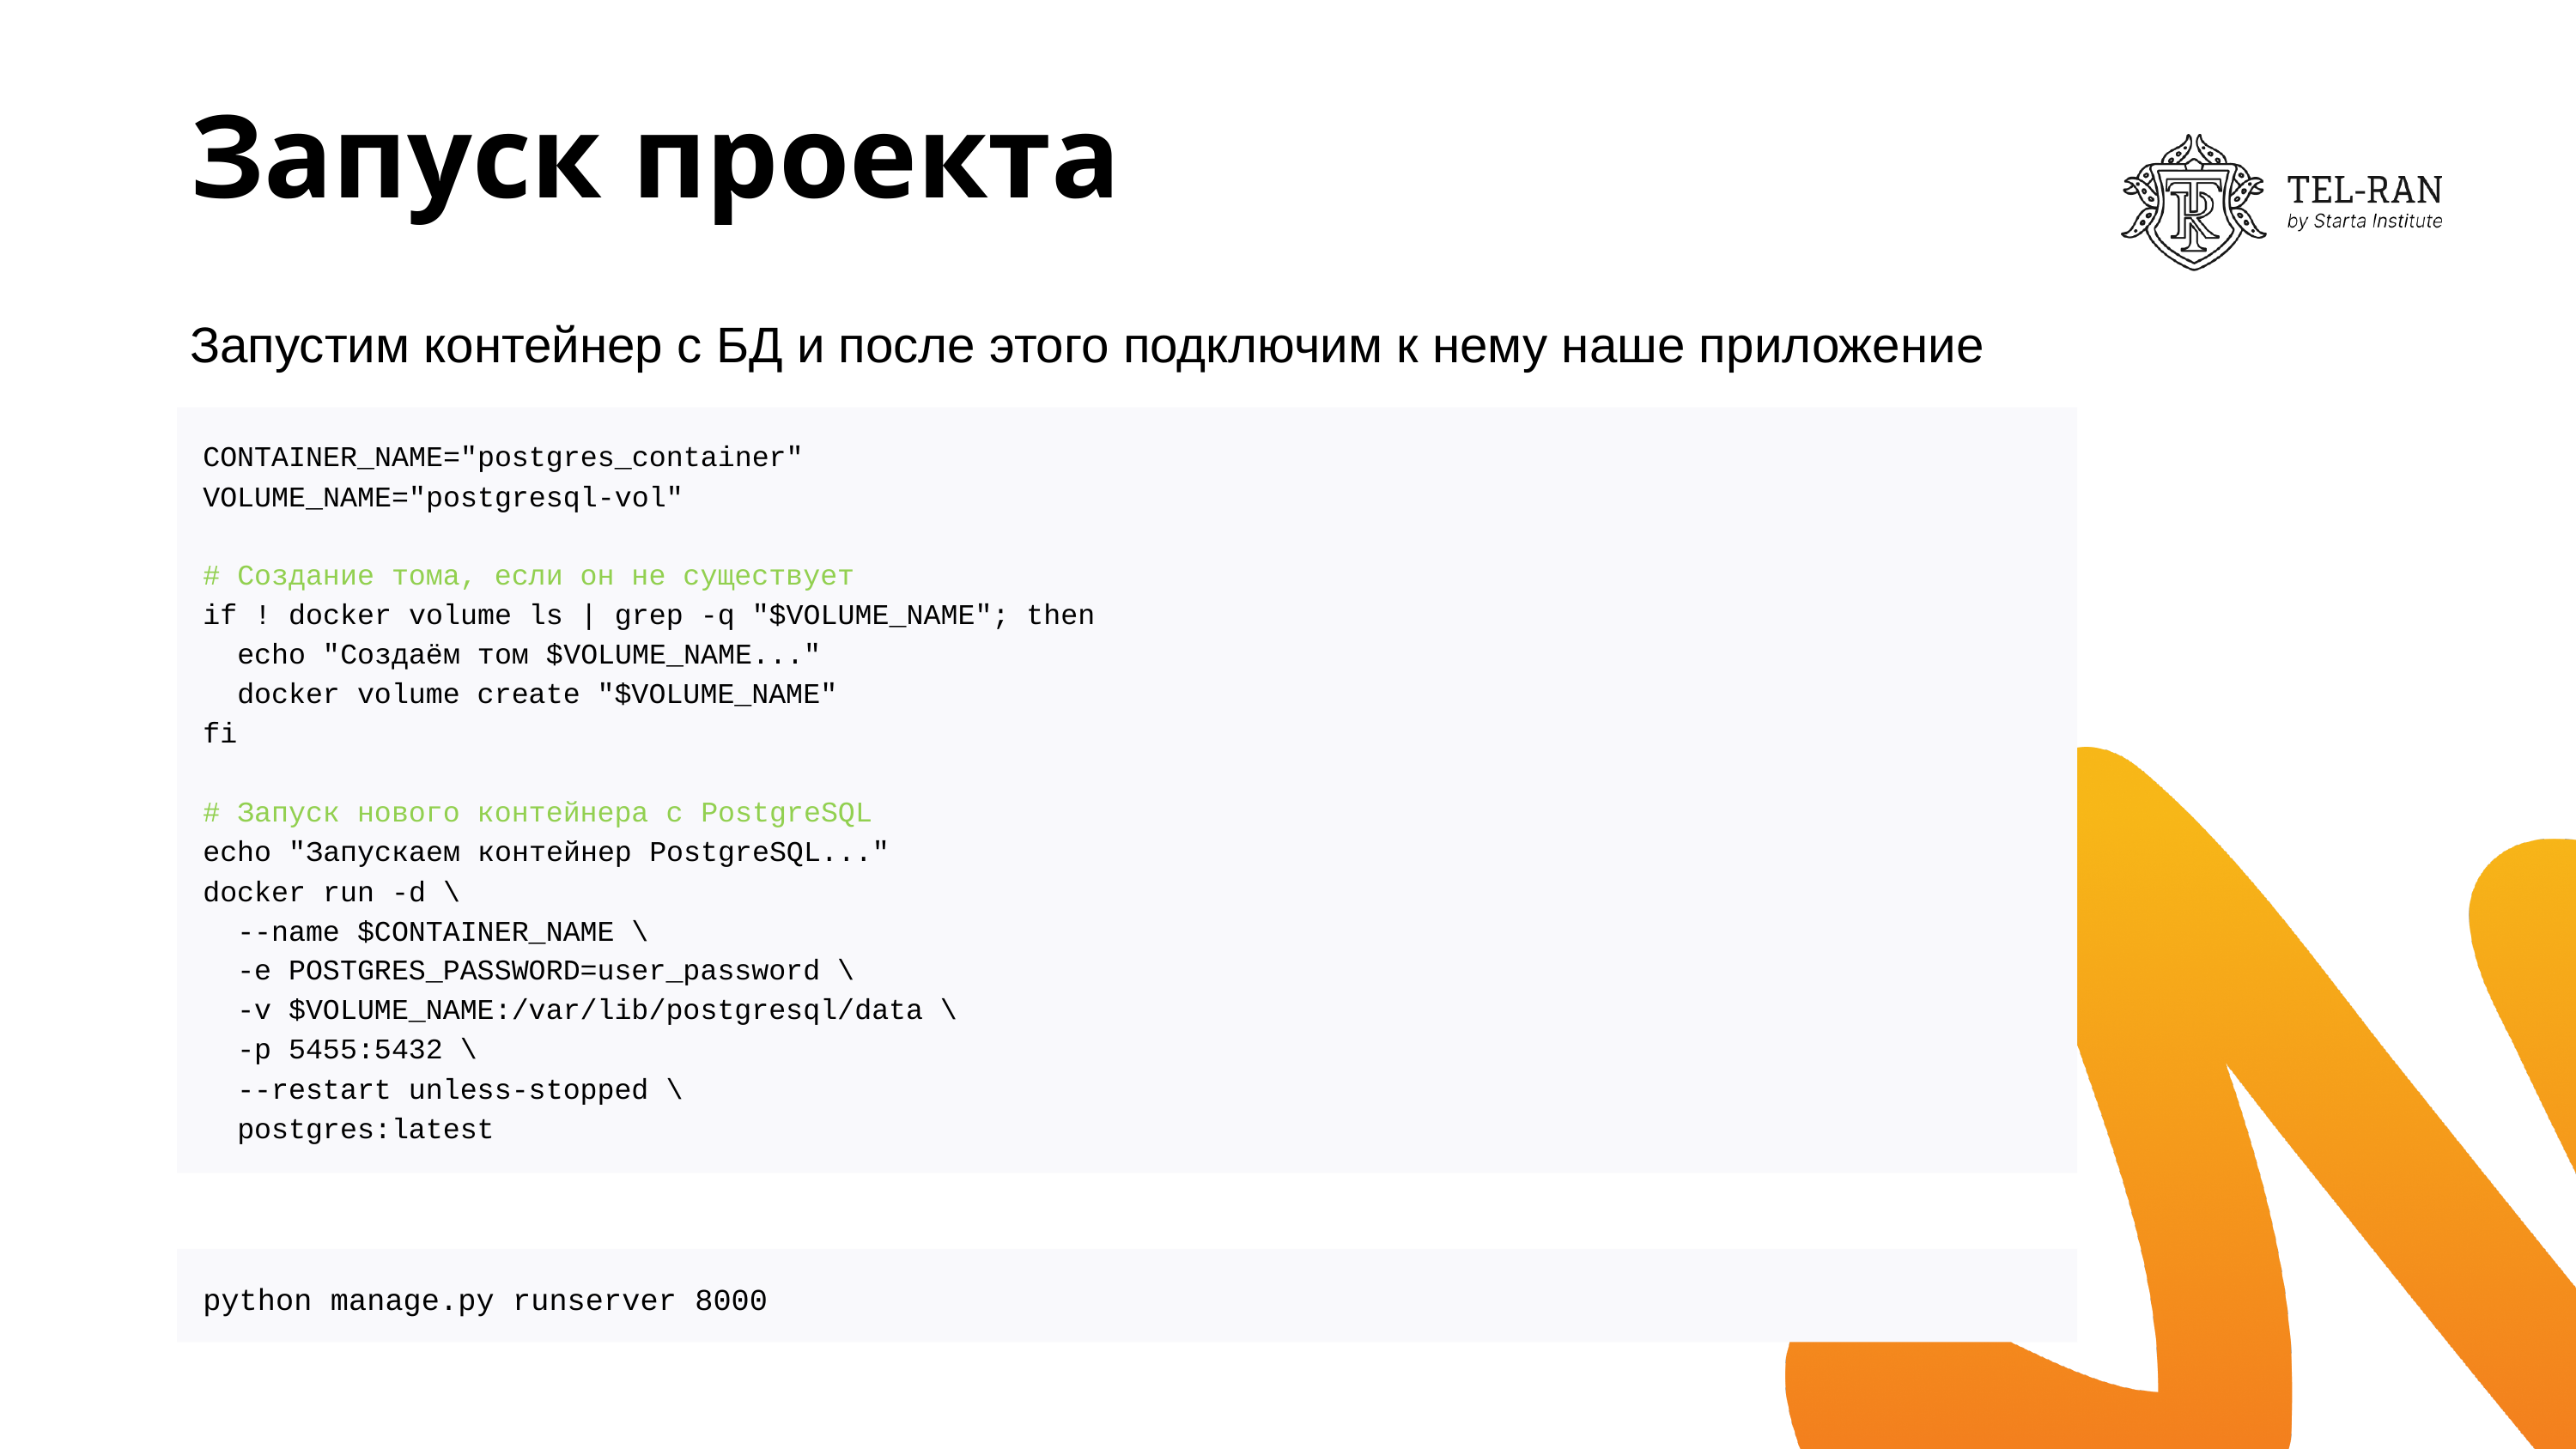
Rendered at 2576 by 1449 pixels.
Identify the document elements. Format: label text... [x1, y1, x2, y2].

text_box python manage.py runserver 8000 [177, 1248, 2078, 1343]
text_box CONTAINER_NAME="postgres_container" VOLUME_NAME="postgresql-vol" # Создание тома, если он не существует if ! docker volume ls | grep -q "$VOLUME_NAME"; then echo "Создаём том $VOLUME_NAME..." docker volume create "$VOLUME_NAME" fi # Запуск нового контейнера с PostgreSQL echo "Запускаем контейнер PostgreSQL..." docker run -d \ --name $CONTAINER_NAME \ -e POSTGRES_PASSWORD=user_password \ -v $VOLUME_NAME:/var/lib/postgresql/data \ -p 5455:5432 \ --restart unless-stopped \ postgres:latest [177, 407, 2078, 1173]
picture [2121, 134, 2442, 271]
text_box Запустим контейнер с БД и после этого подключим к нему наше приложение [177, 294, 2516, 379]
picture [1620, 747, 2576, 1449]
title Запуск проекта [177, 76, 2107, 294]
